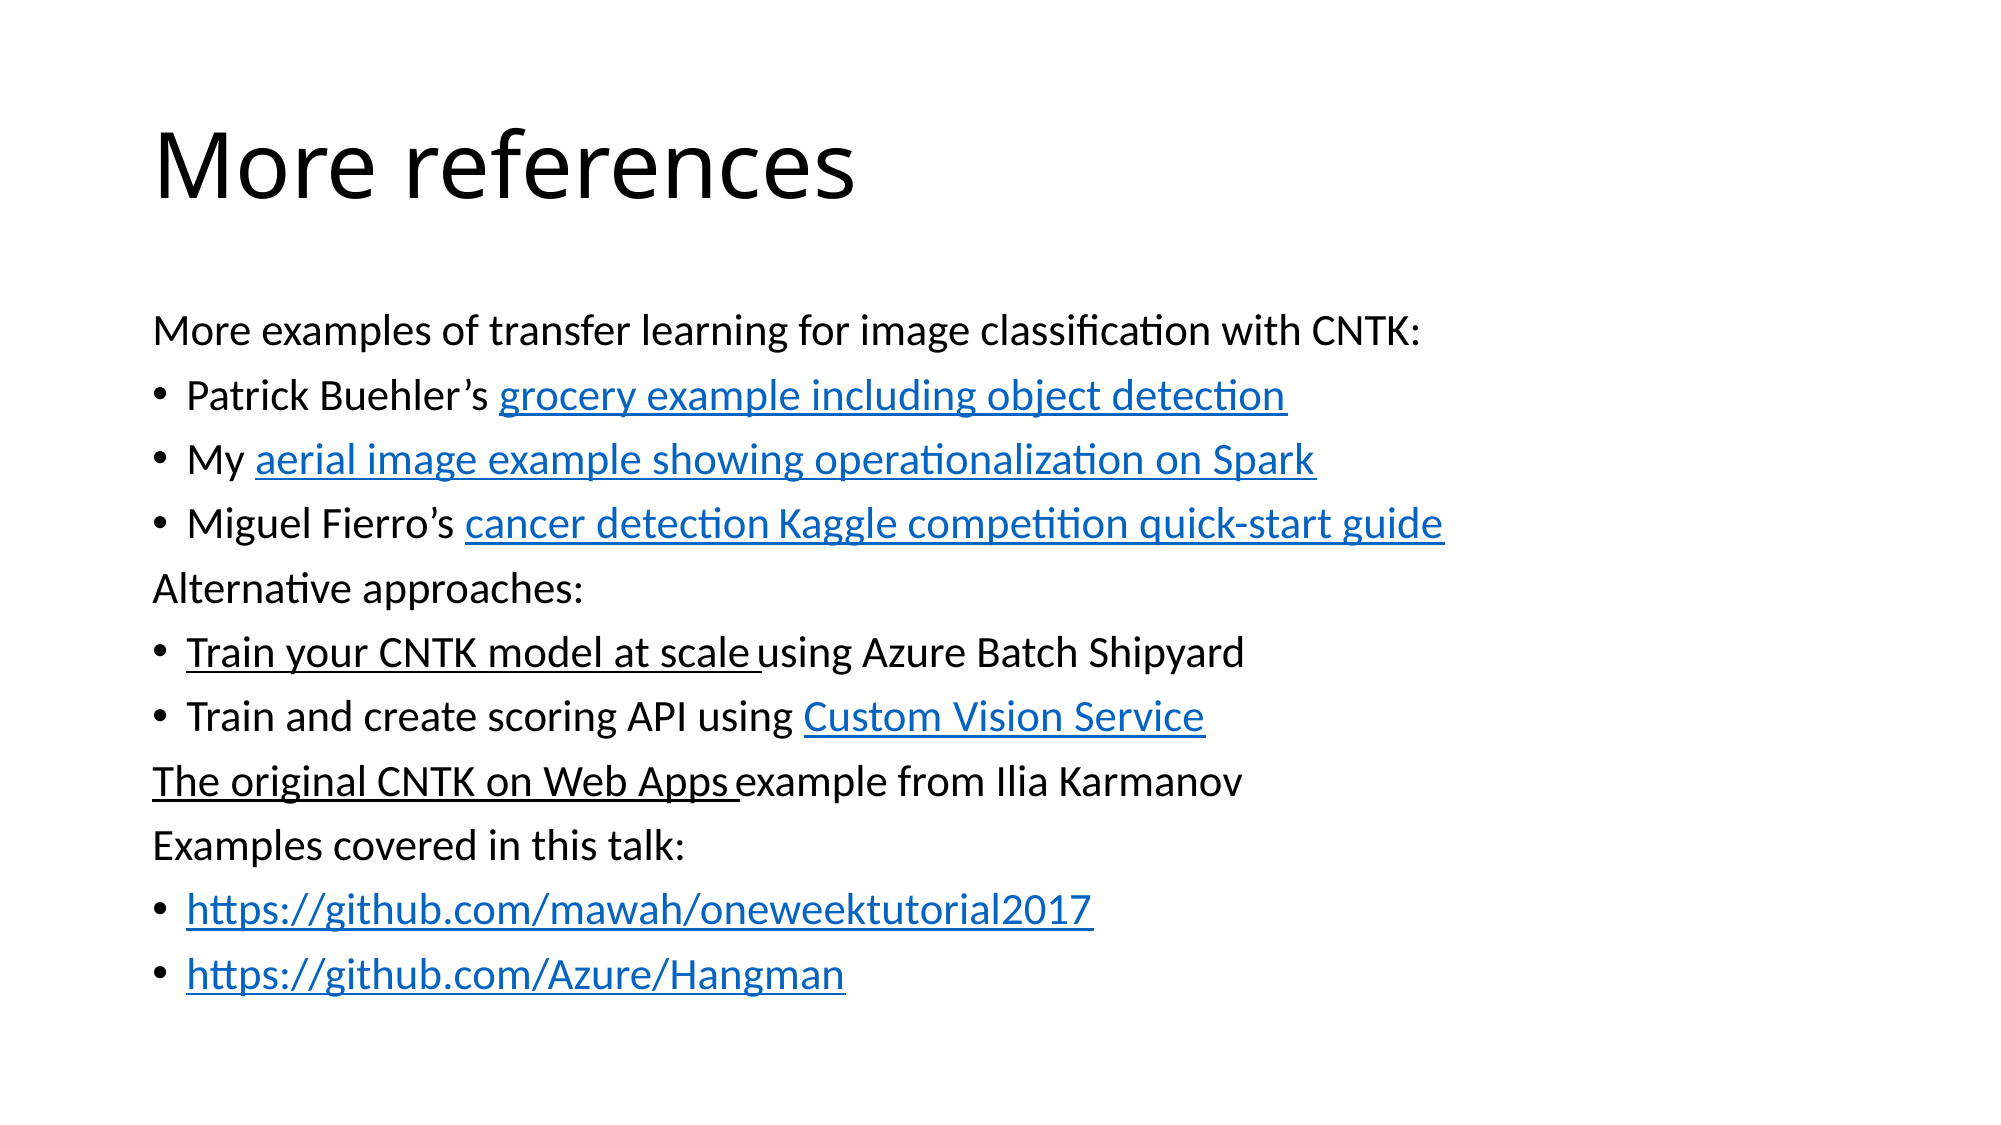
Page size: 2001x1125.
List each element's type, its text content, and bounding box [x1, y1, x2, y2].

title More references [137, 59, 1863, 278]
list More examples of transfer learning for image classification with CNTK: Patrick Buehler’s grocery example including object detection My aerial image example showing operationalization on Spark Miguel Fierro’s cancer detection Kaggle competition quick-start guide Alternative approaches: Train your CNTK model at scale using Azure Batch Shipyard Train and create scoring API using Custom Vision Service The original CNTK on Web Apps example from Ilia Karmanov Examples covered in this talk: https://github.com/mawah/oneweektutorial2017 https://github.com/Azure/Hangman [137, 299, 1863, 1014]
